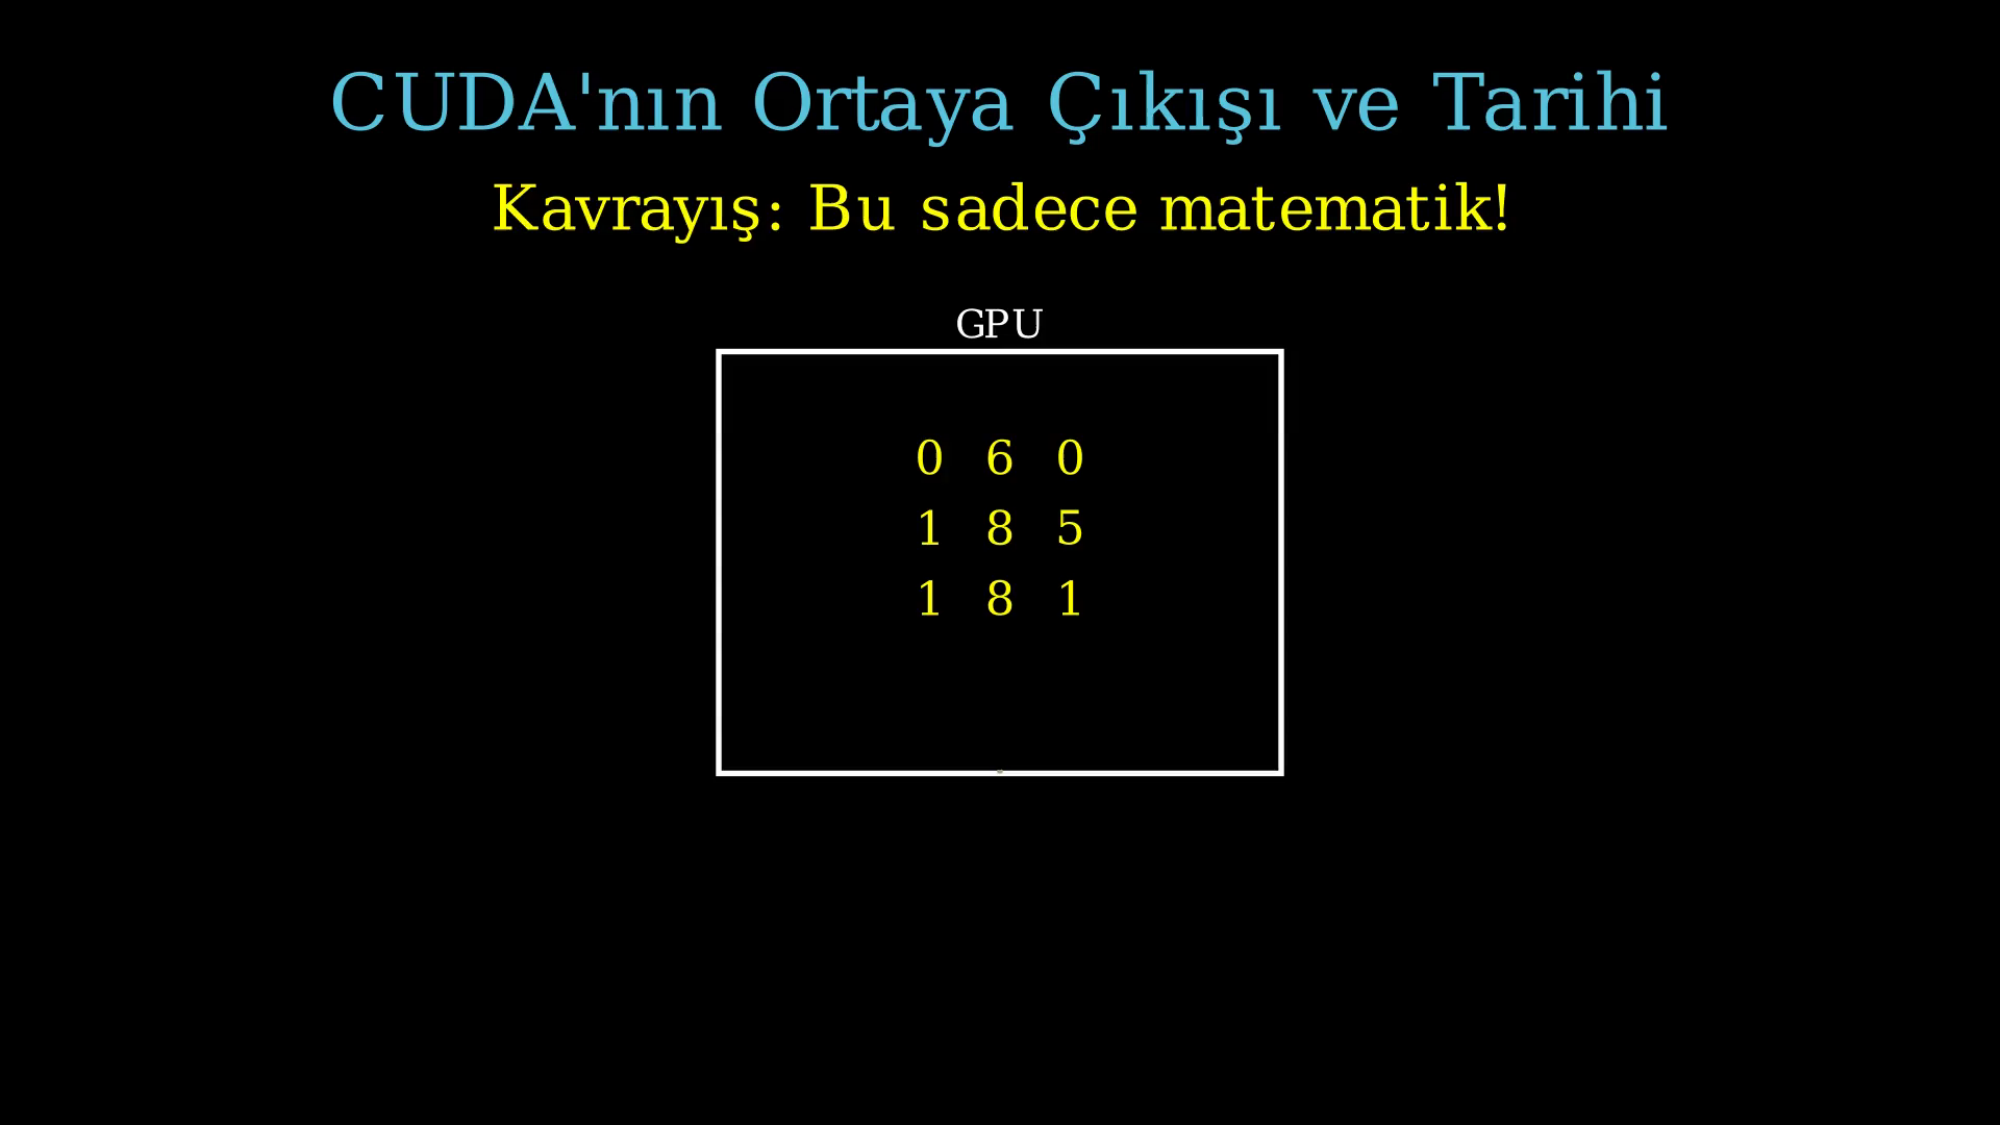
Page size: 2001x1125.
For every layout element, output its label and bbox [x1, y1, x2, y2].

text_box [0, 0, 2000, 1125]
